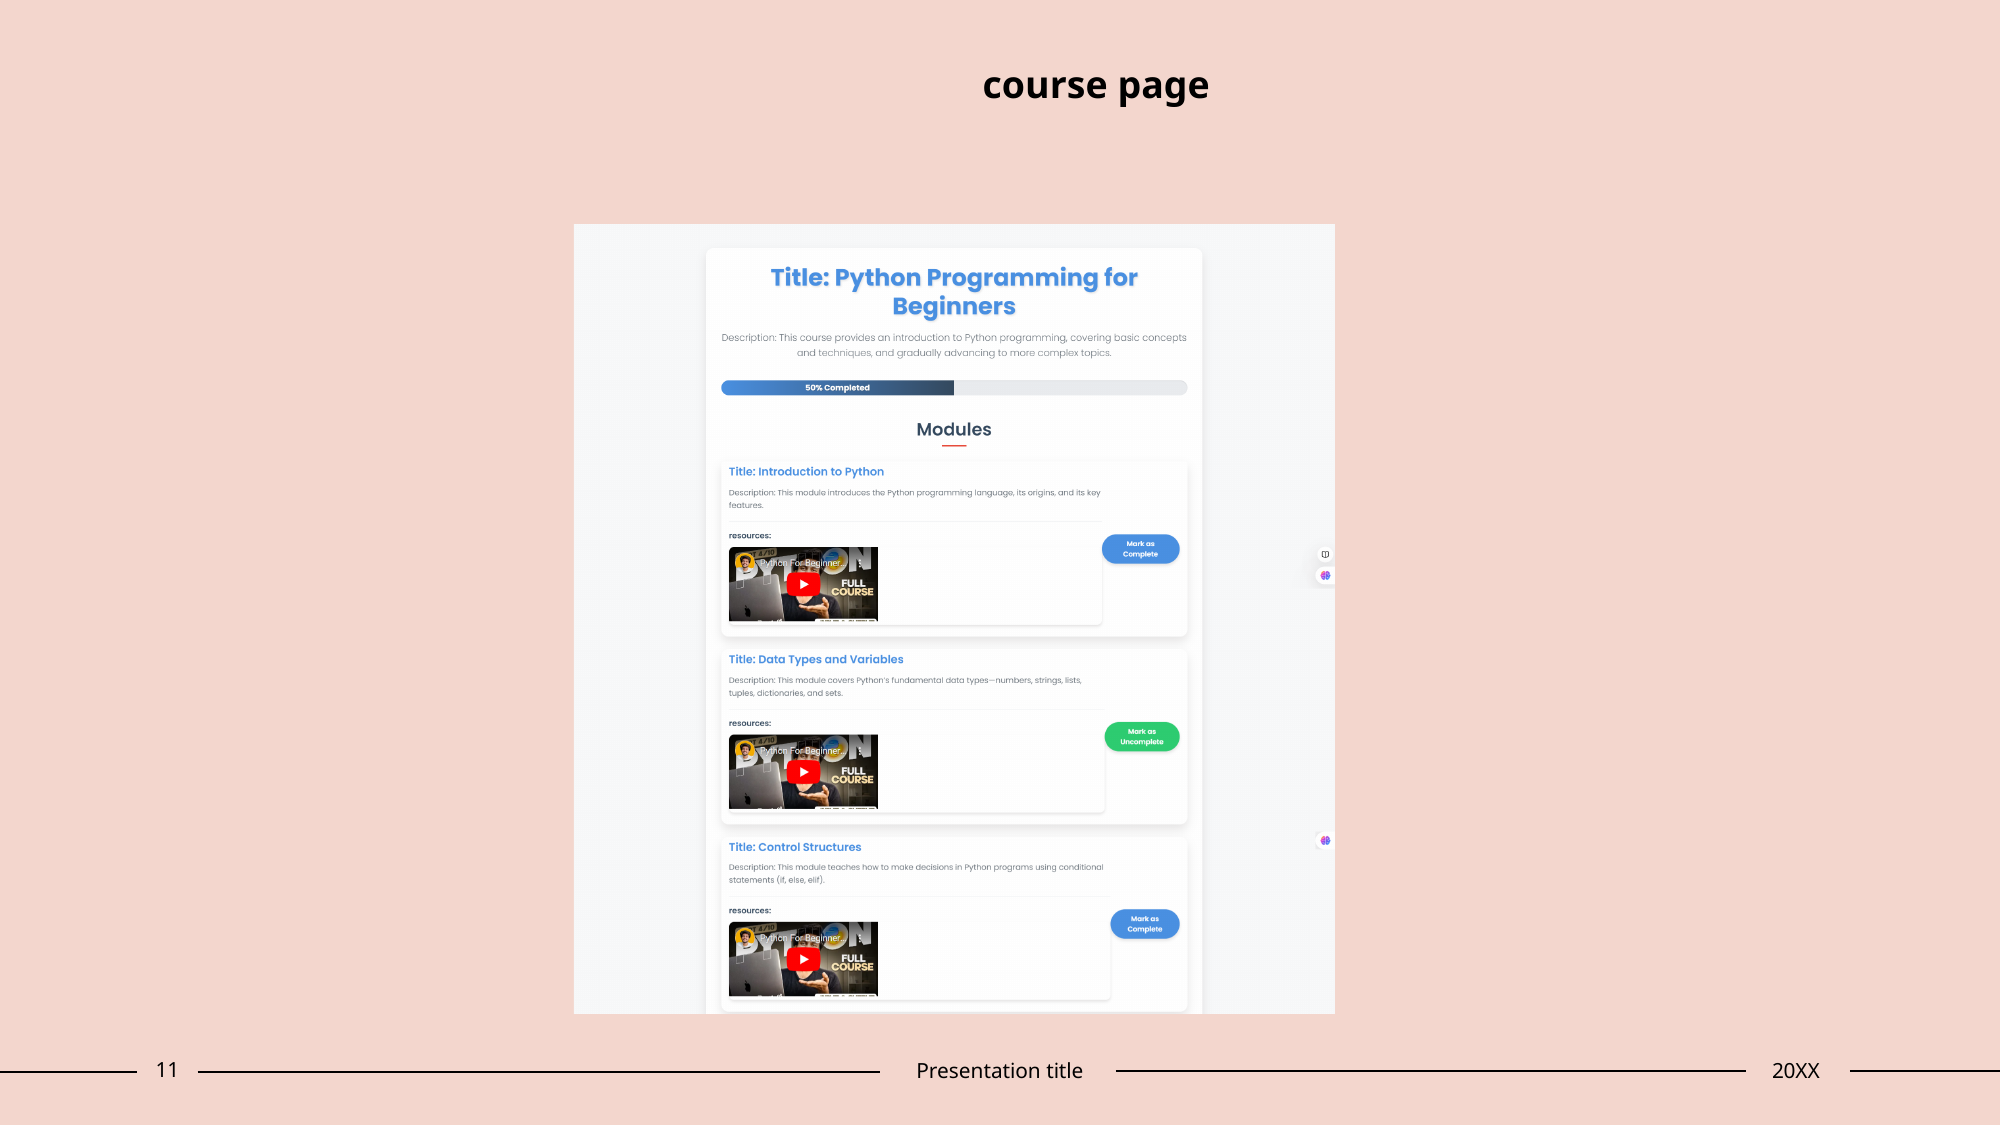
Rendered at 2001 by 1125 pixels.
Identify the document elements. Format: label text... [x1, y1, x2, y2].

slide_number 11 [137, 1050, 198, 1091]
picture [573, 224, 1335, 1014]
footer Presentation title [879, 1050, 1120, 1091]
slide_number 20XX [1743, 1050, 1849, 1091]
text_box course page [275, 54, 1725, 114]
